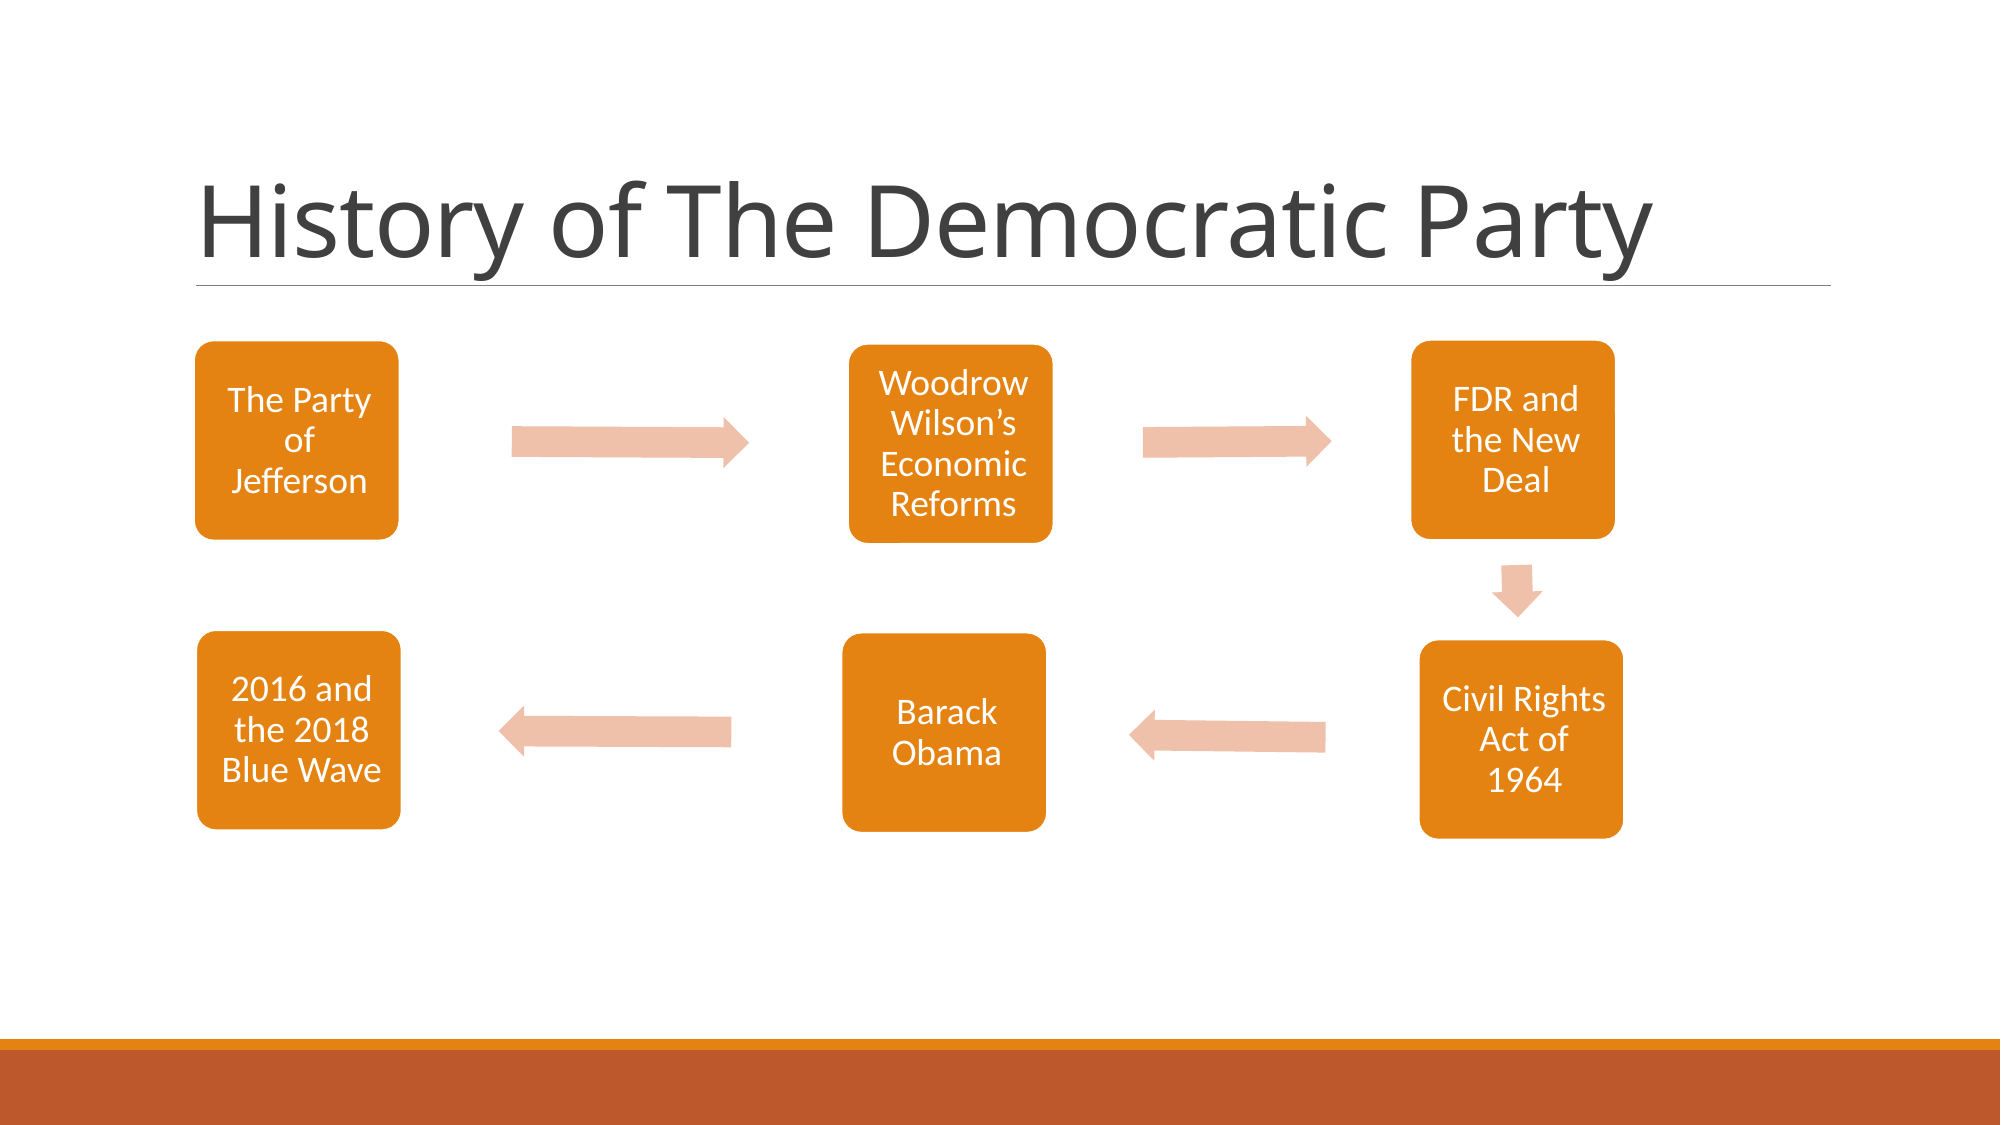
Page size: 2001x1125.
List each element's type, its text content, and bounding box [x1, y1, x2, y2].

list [179, 302, 1831, 964]
title History of The Democratic Party [180, 47, 1830, 285]
